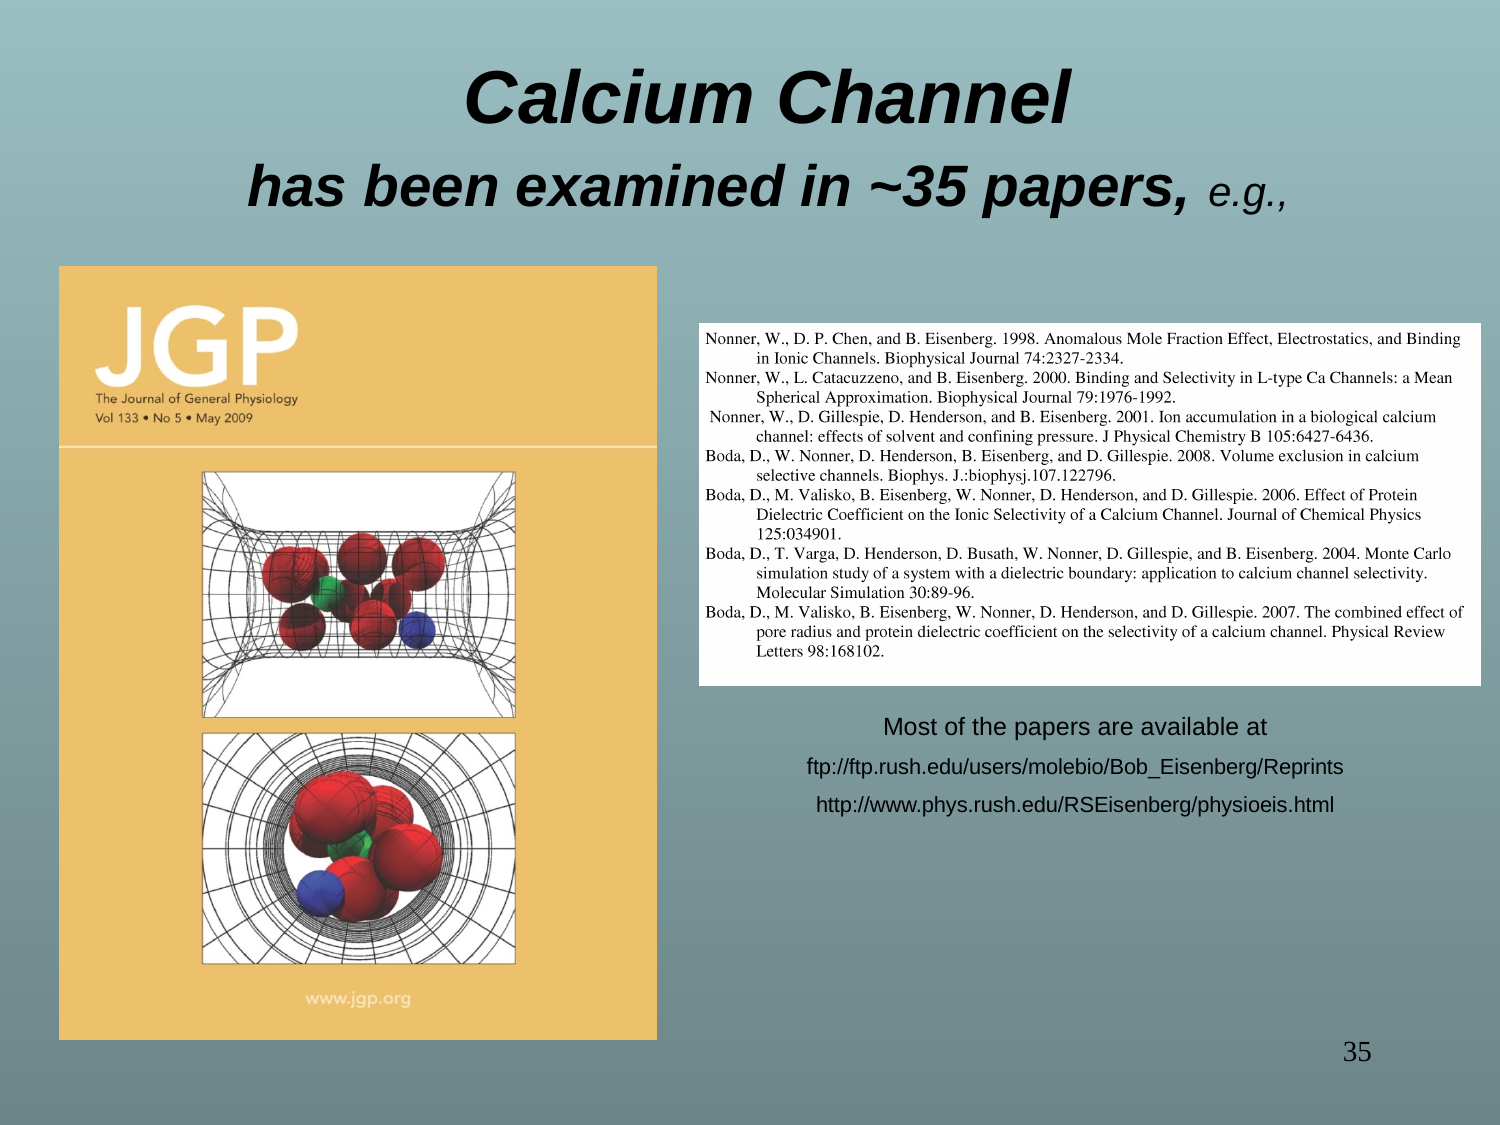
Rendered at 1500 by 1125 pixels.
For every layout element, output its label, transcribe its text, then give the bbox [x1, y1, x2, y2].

slide_number 35 [1074, 1024, 1388, 1101]
picture [699, 323, 1481, 687]
text_box Most of the papers are available at ftp://ftp.rush.edu/users/molebio/Bob_Eisenberg/Reprints http://www.phys.rush.edu/RSEisenberg/physioeis.html [728, 701, 1424, 826]
picture [59, 266, 657, 1040]
title Calcium Channel has been examined in ~35 papers, e.g., [0, 0, 1500, 294]
